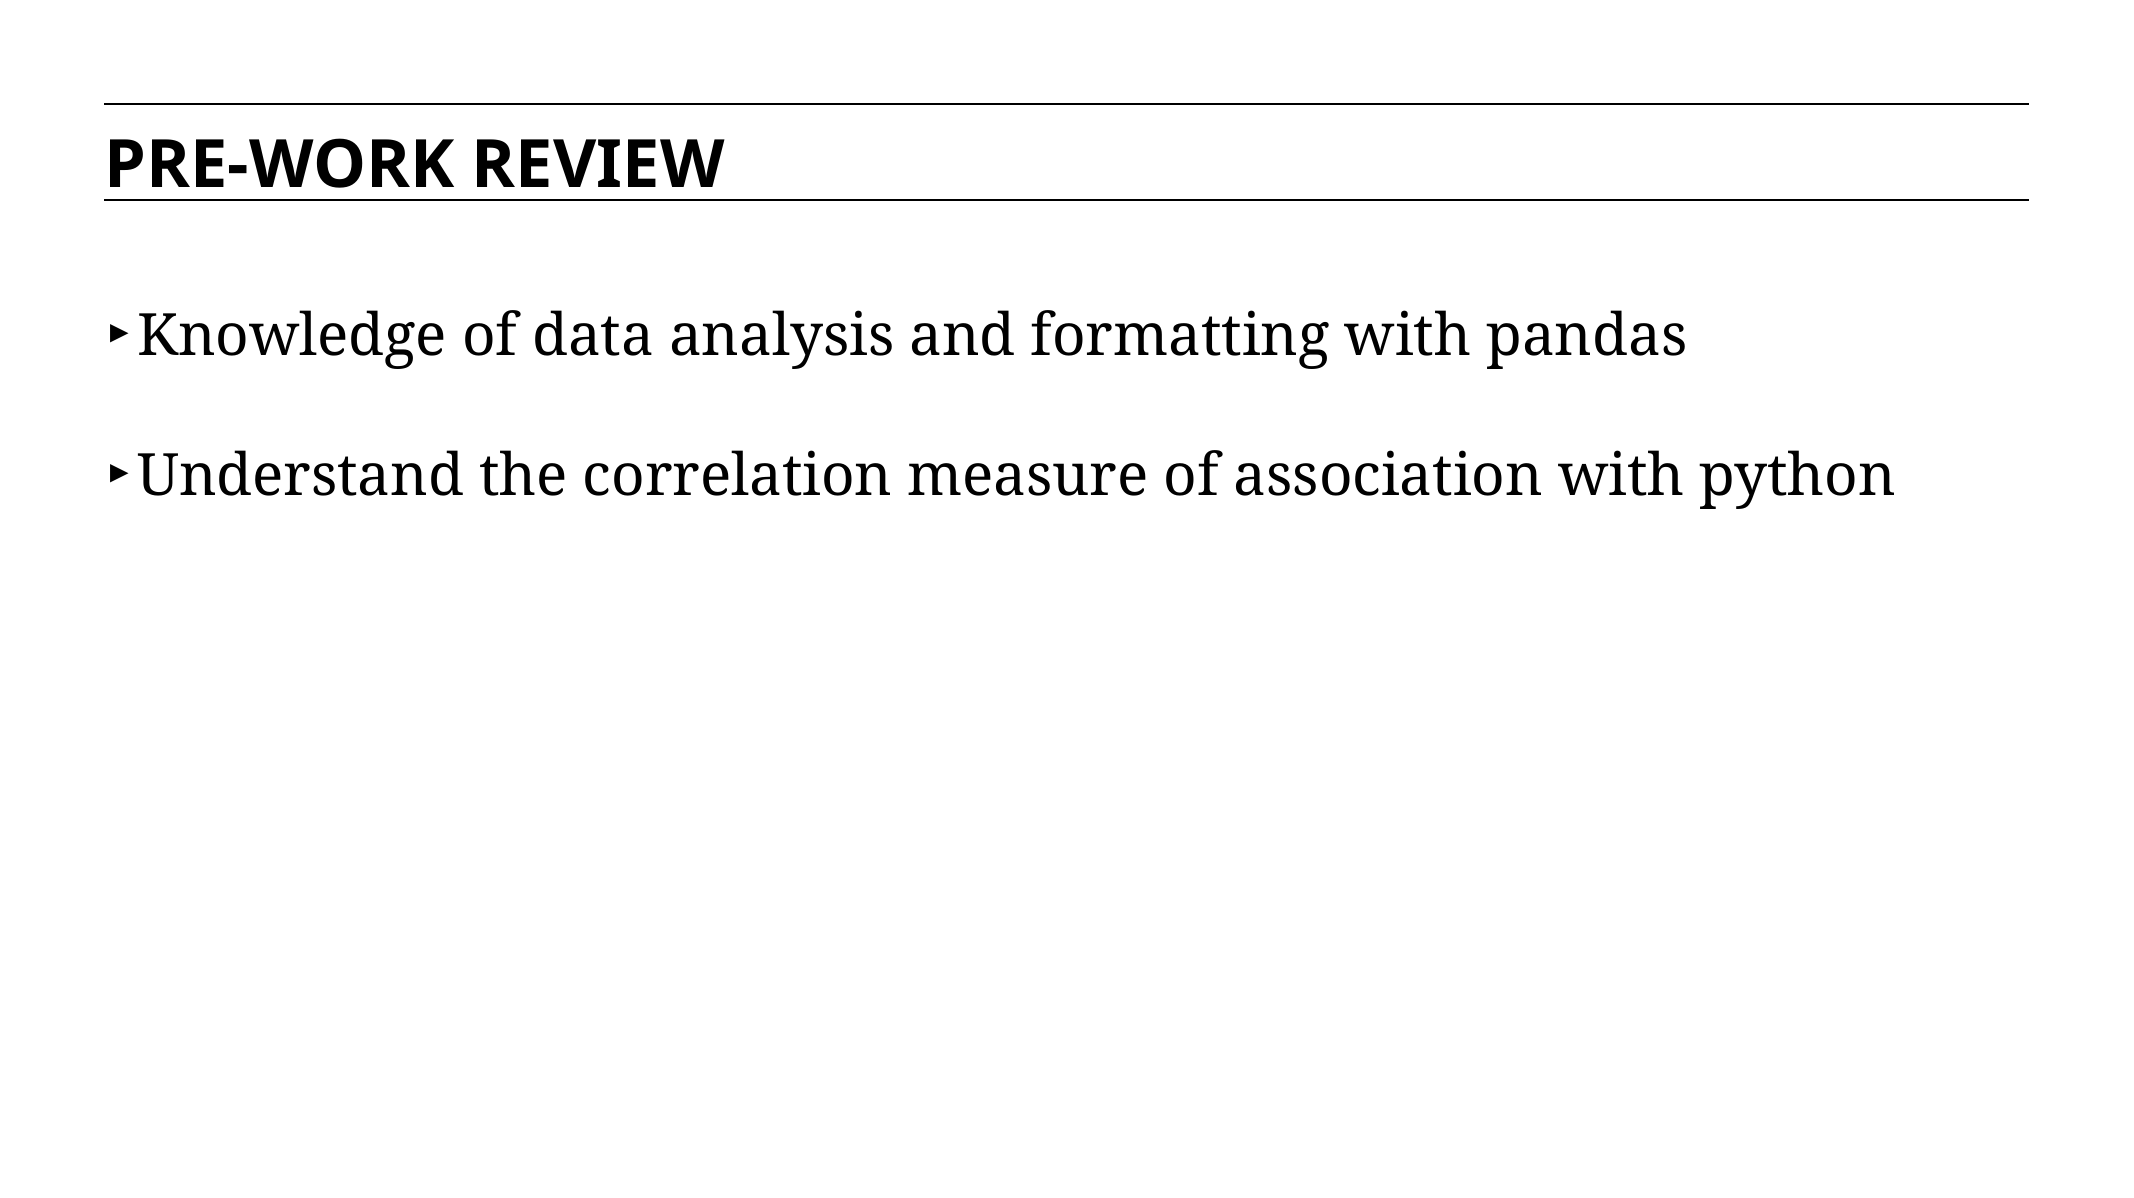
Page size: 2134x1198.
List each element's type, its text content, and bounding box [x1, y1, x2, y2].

text_box PRE-WORK REVIEW [104, 120, 2030, 157]
list Knowledge of data analysis and formatting with pandas Understand the correlation measure of association with python [104, 157, 2030, 783]
